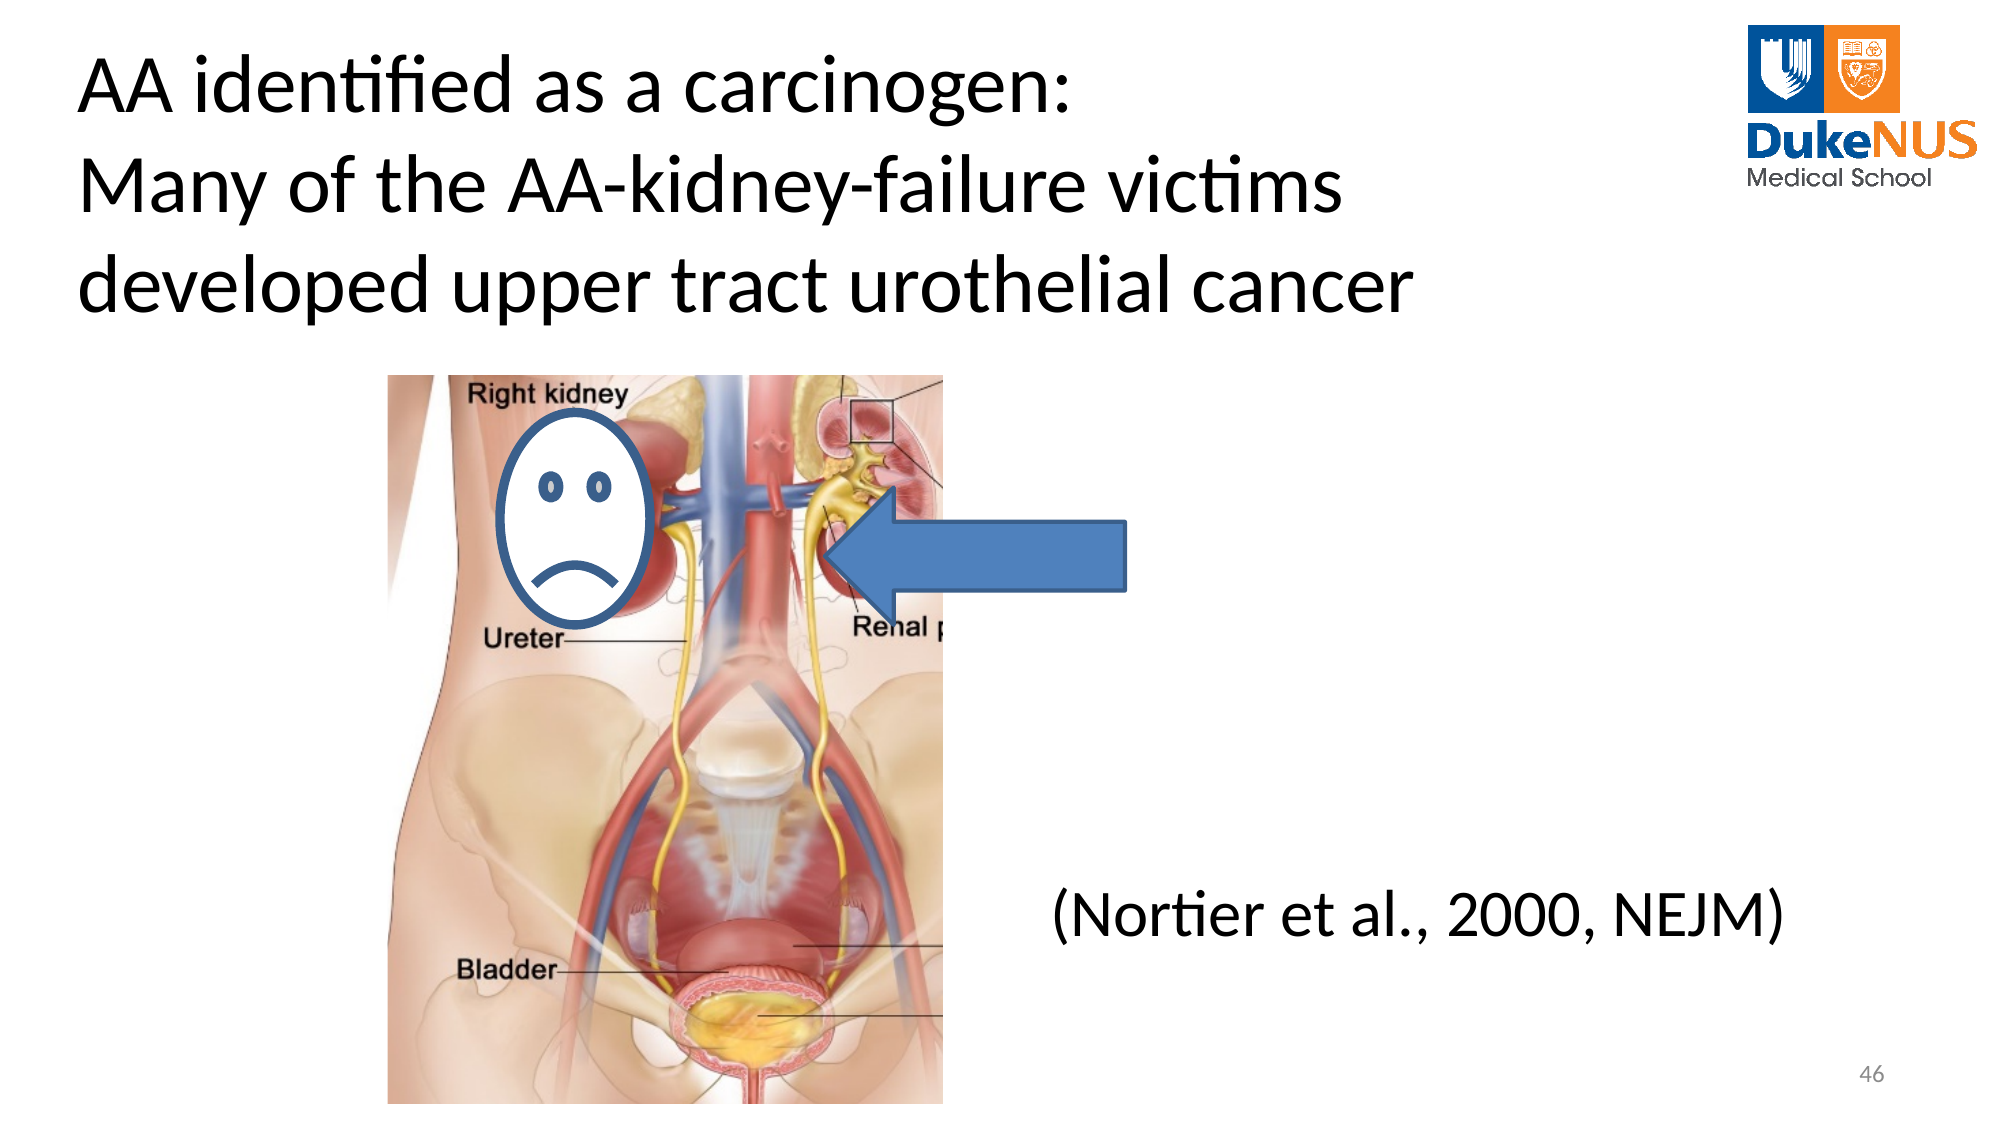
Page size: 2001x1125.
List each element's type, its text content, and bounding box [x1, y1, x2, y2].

picture [1737, 12, 1978, 189]
text_box AA identified as a carcinogen: Many of the AA-kidney-failure victims developed upper tract urothelial cancer [62, 21, 1688, 337]
text_box (Nortier et al., 2000, NEJM) [948, 862, 2000, 958]
text_box [948, 519, 1128, 593]
slide_number 46 [1433, 1042, 1900, 1103]
picture [387, 374, 944, 1104]
